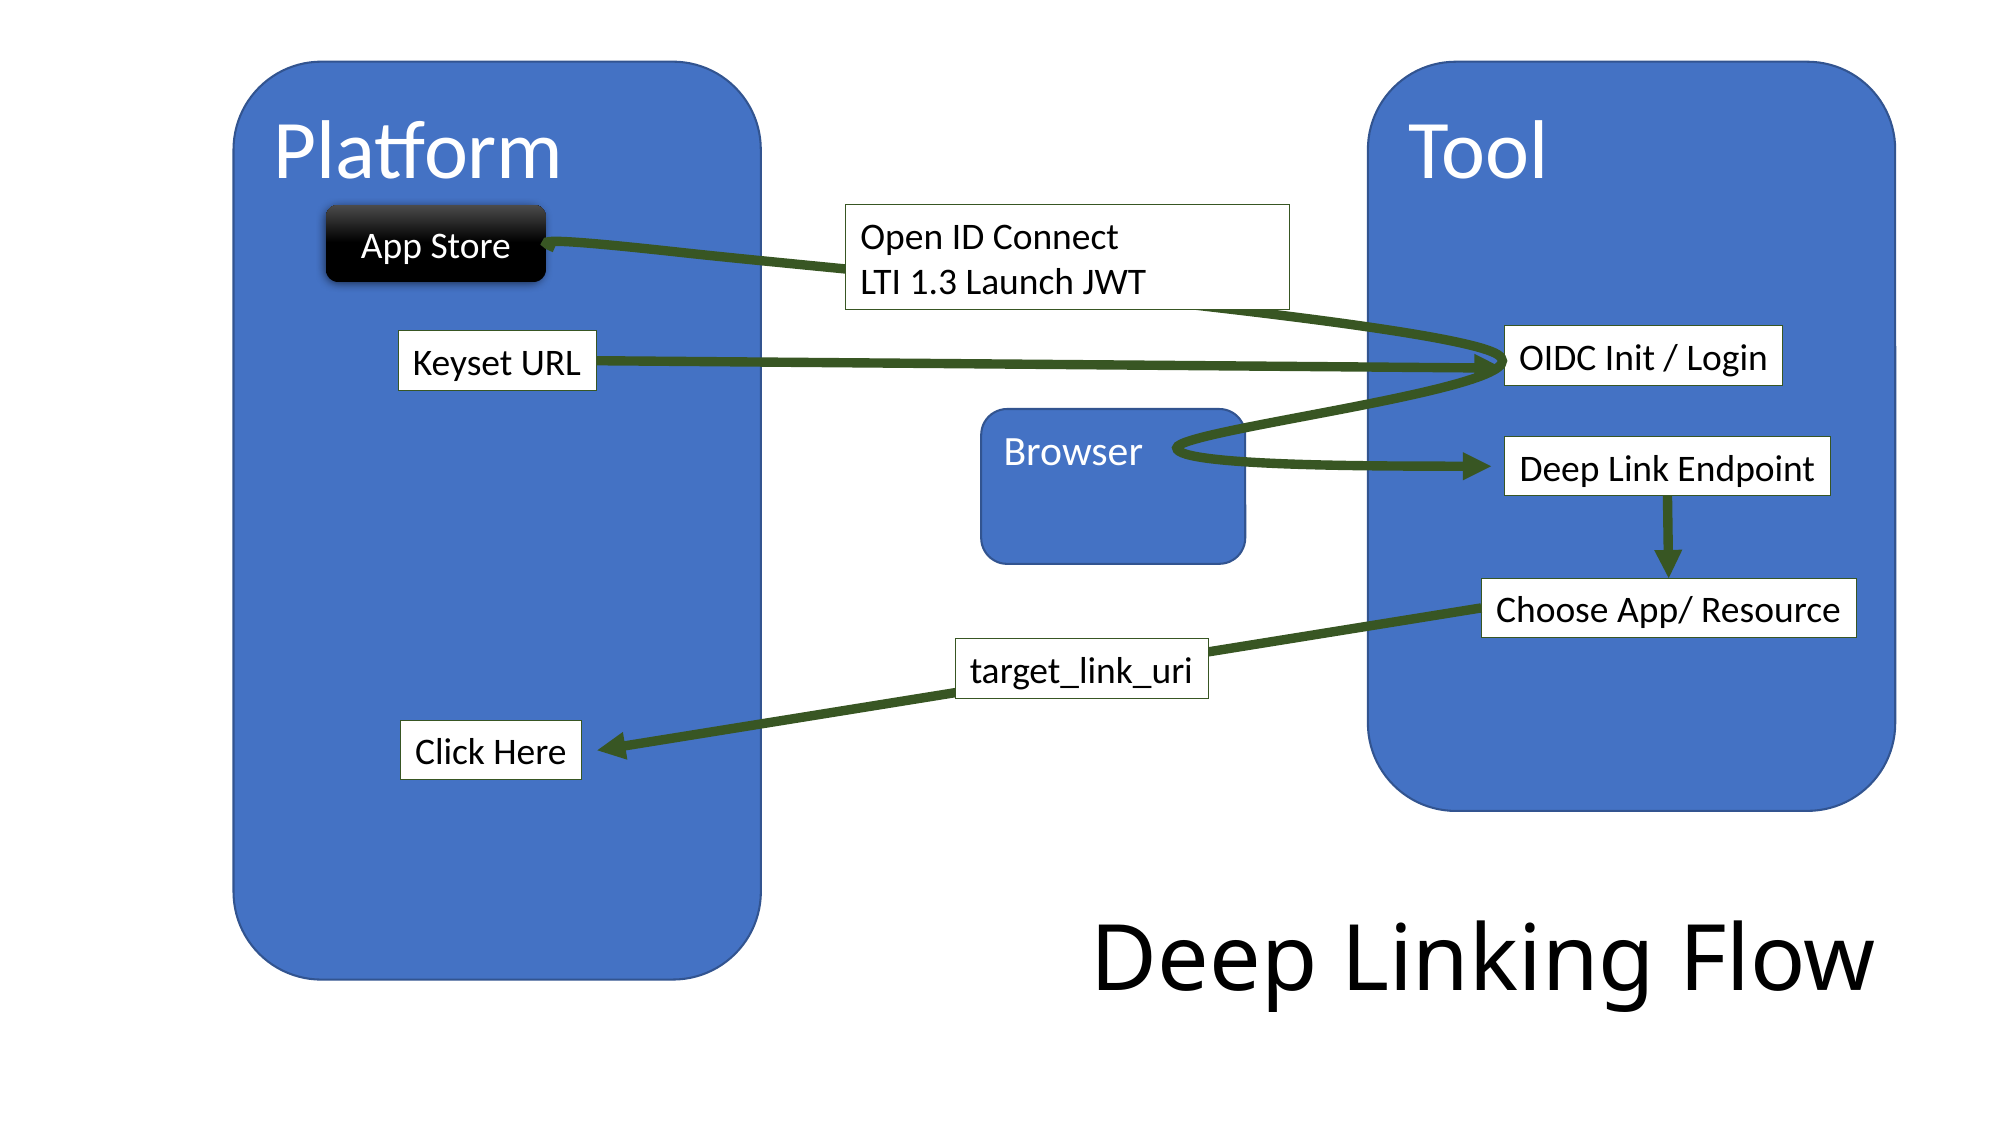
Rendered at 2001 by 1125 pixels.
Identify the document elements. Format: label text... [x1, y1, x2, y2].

title Deep Linking Flow [981, 851, 1892, 1070]
text_box OIDC Init / Login [1504, 325, 1783, 386]
text_box Browser [980, 407, 1247, 565]
text_box Click Here [400, 720, 582, 780]
text_box Keyset URL [398, 330, 597, 391]
text_box App Store [325, 204, 547, 283]
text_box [597, 361, 1503, 369]
text_box Open ID Connect LTI 1.3 Launch JWT [845, 204, 1290, 310]
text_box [597, 608, 1480, 751]
text_box Tool [1366, 60, 1897, 812]
text_box [1074, 369, 1498, 473]
text_box Platform [232, 60, 762, 981]
text_box Choose App/ Resource [1481, 578, 1857, 638]
text_box [544, 240, 1504, 363]
text_box Deep Link Endpoint [1504, 436, 1831, 496]
